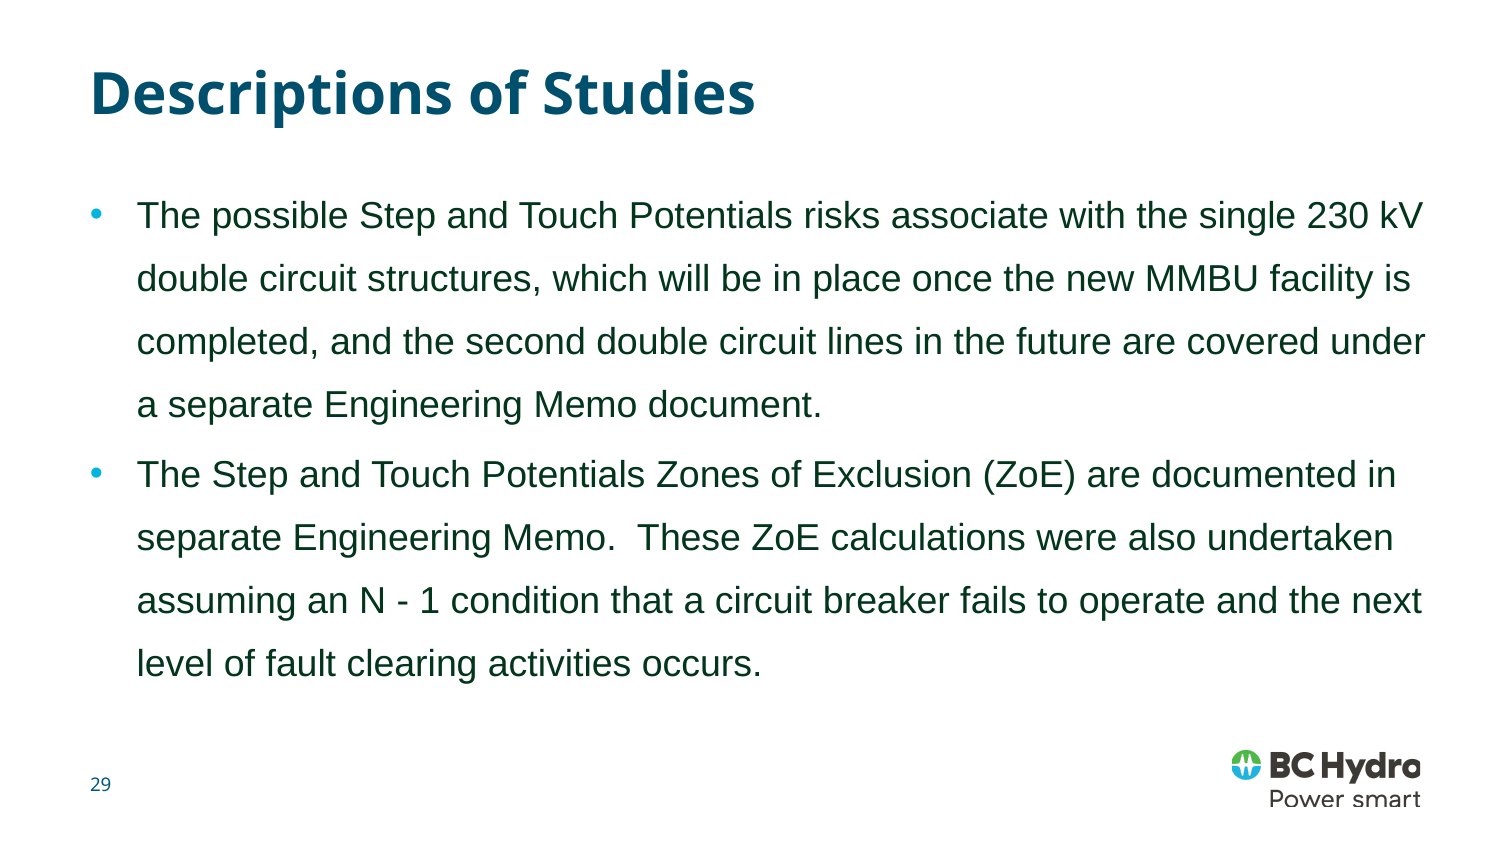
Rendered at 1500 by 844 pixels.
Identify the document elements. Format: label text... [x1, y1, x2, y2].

list The possible Step and Touch Potentials risks associate with the single 230 kV double circuit structures, which will be in place once the new MMBU facility is completed, and the second double circuit lines in the future are covered under a separate Engineering Memo document. The Step and Touch Potentials Zones of Exclusion (ZoE) are documented in separate Engineering Memo. These ZoE calculations were also undertaken assuming an N - 1 condition that a circuit breaker fails to operate and the next level of fault clearing activities occurs. [74, 165, 1470, 736]
slide_number 29 [75, 763, 134, 808]
title Descriptions of Studies [74, 47, 1072, 148]
